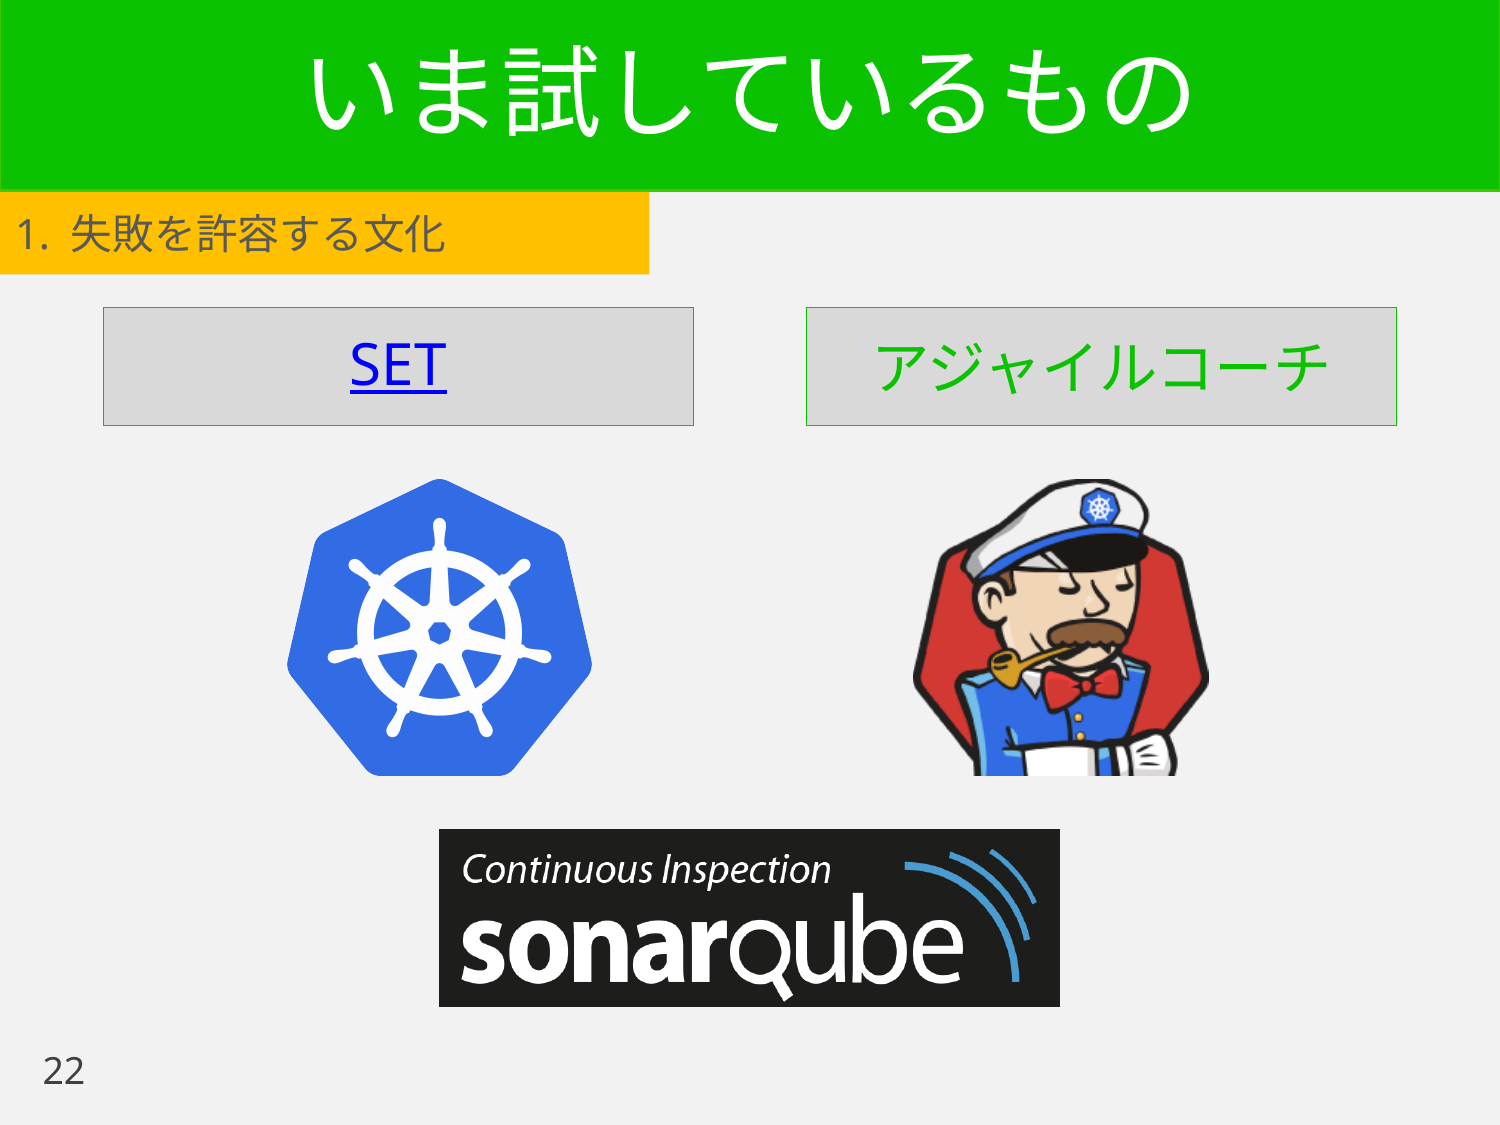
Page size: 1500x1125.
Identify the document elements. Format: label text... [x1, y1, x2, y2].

picture [913, 479, 1209, 776]
picture [439, 829, 1060, 1007]
text_box アジャイルコーチ [806, 307, 1397, 426]
text_box SET [103, 307, 694, 426]
picture [287, 479, 592, 776]
title いま試しているもの [0, 53, 1500, 140]
slide_number 22 [27, 1042, 146, 1102]
text_box 1. 失敗を許容する文化 [0, 191, 650, 275]
